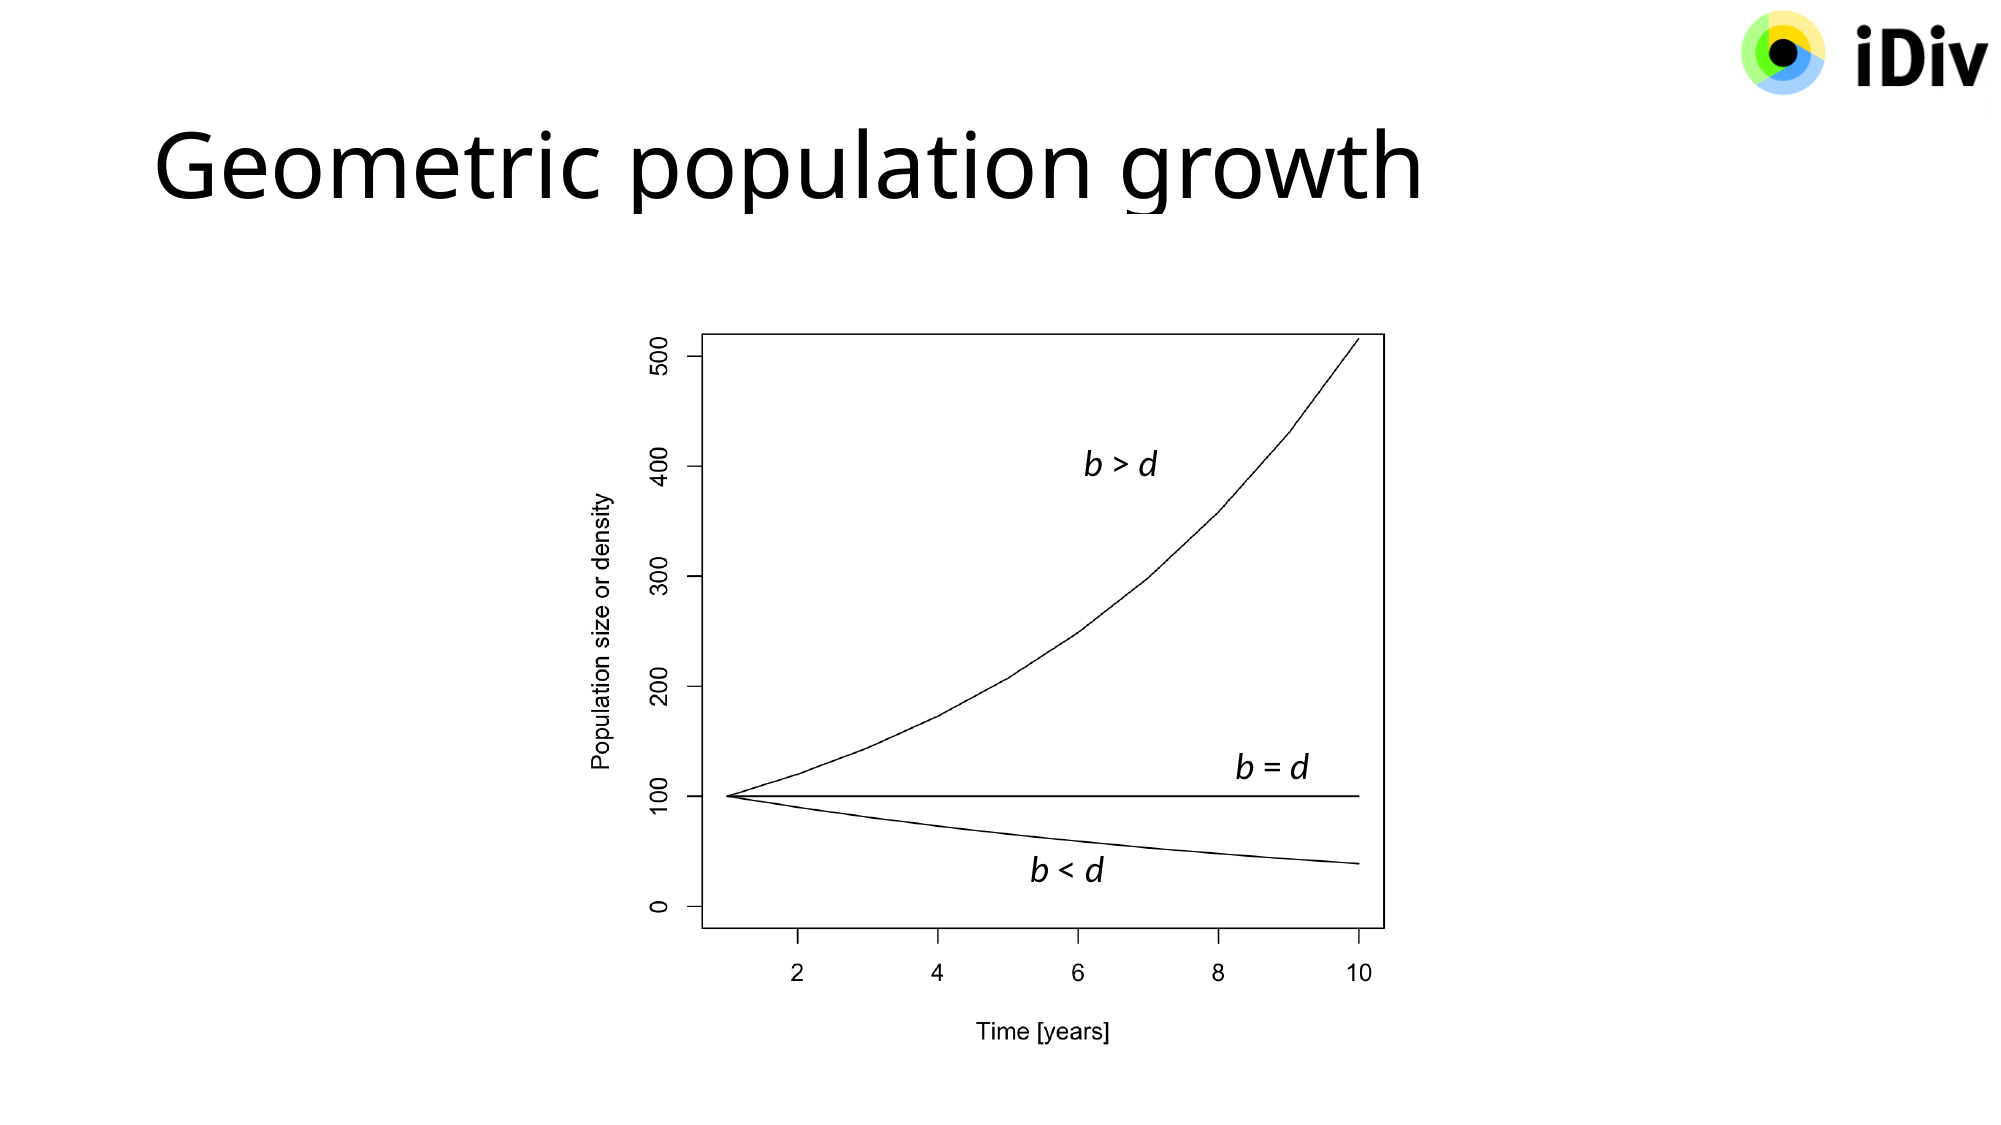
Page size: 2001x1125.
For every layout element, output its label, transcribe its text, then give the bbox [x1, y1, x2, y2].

title Geometric population growth [137, 59, 1863, 278]
picture [582, 214, 1445, 1077]
picture [1734, 0, 1993, 115]
